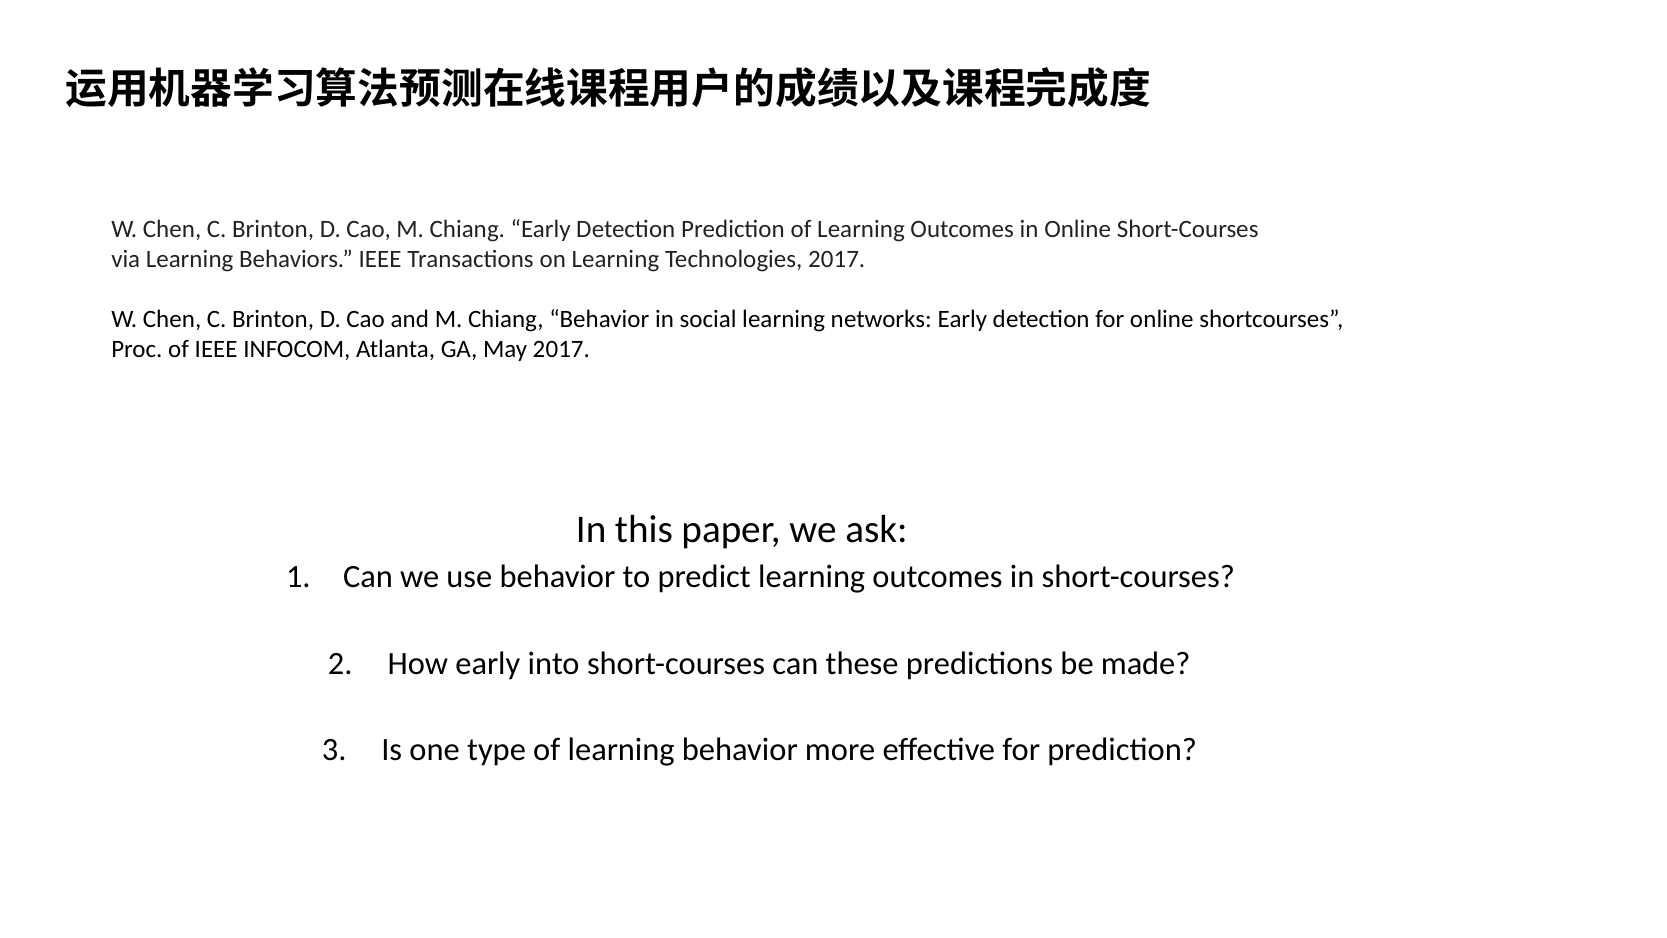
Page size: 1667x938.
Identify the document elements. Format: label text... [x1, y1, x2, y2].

text_box W. Chen, C. Brinton, D. Cao, M. Chiang. “Early Detection Prediction of Learning Outcomes in Online Short-Courses via Learning Behaviors.” IEEE Transactions on Learning Technologies, 2017. W. Chen, C. Brinton, D. Cao and M. Chiang, “Behavior in social learning networks: Early detection for online shortcourses”, Proc. of IEEE INFOCOM, Atlanta, GA, May 2017. [96, 204, 1571, 370]
text_box 运用机器学习算法预测在线课程用户的成绩以及课程完成度 [50, 54, 1220, 170]
text_box In this paper, we ask: Can we use behavior to predict learning outcomes in short-courses? How early into short-courses can these predictions be made? Is one type of learning behavior more effective for prediction? [111, 438, 1373, 777]
